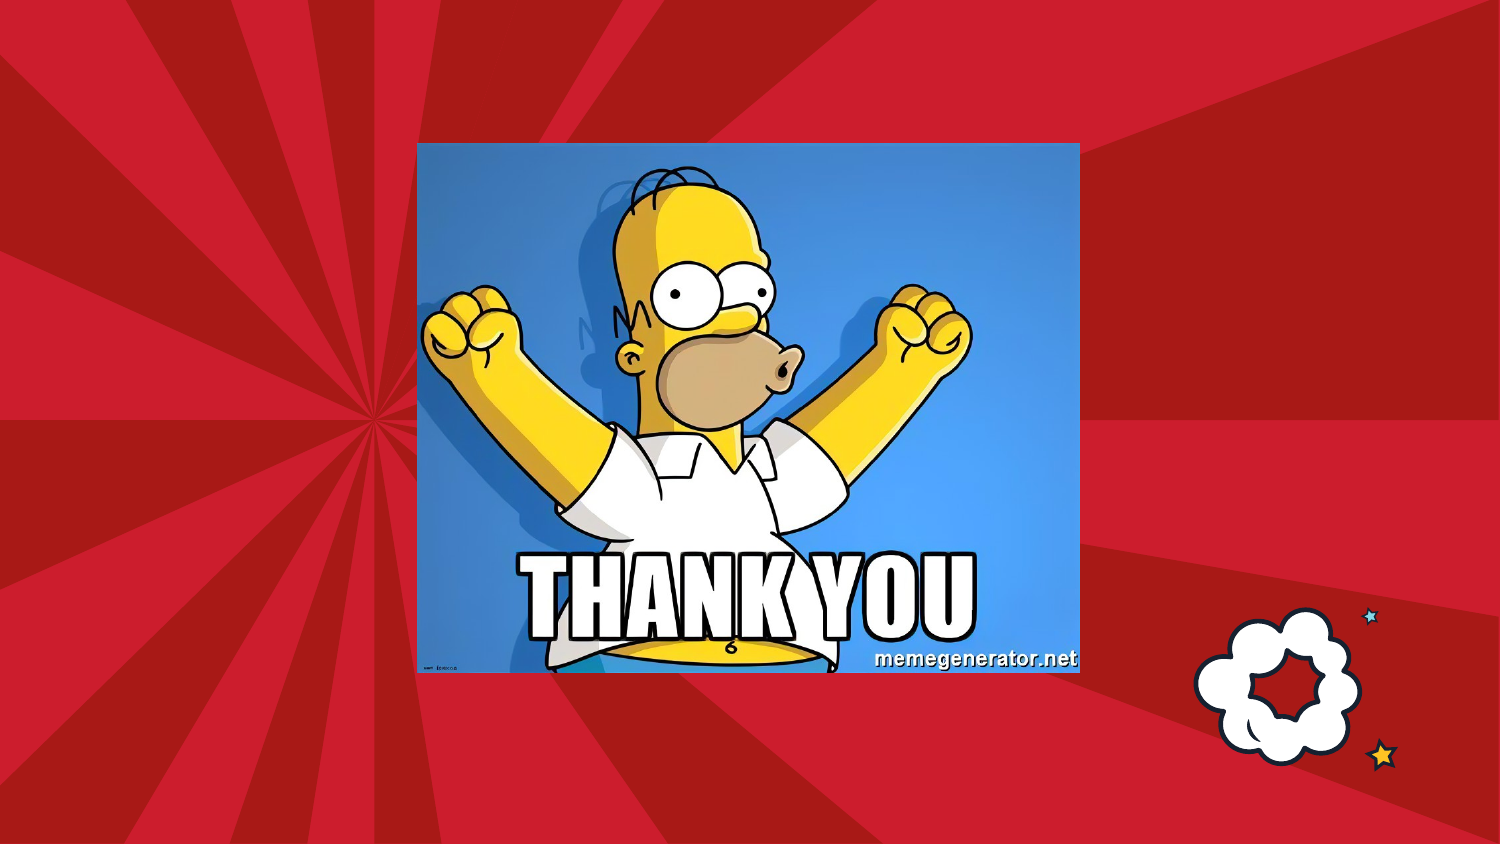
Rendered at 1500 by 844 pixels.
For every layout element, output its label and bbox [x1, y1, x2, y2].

text_box [1192, 608, 1396, 769]
picture [416, 143, 1080, 674]
